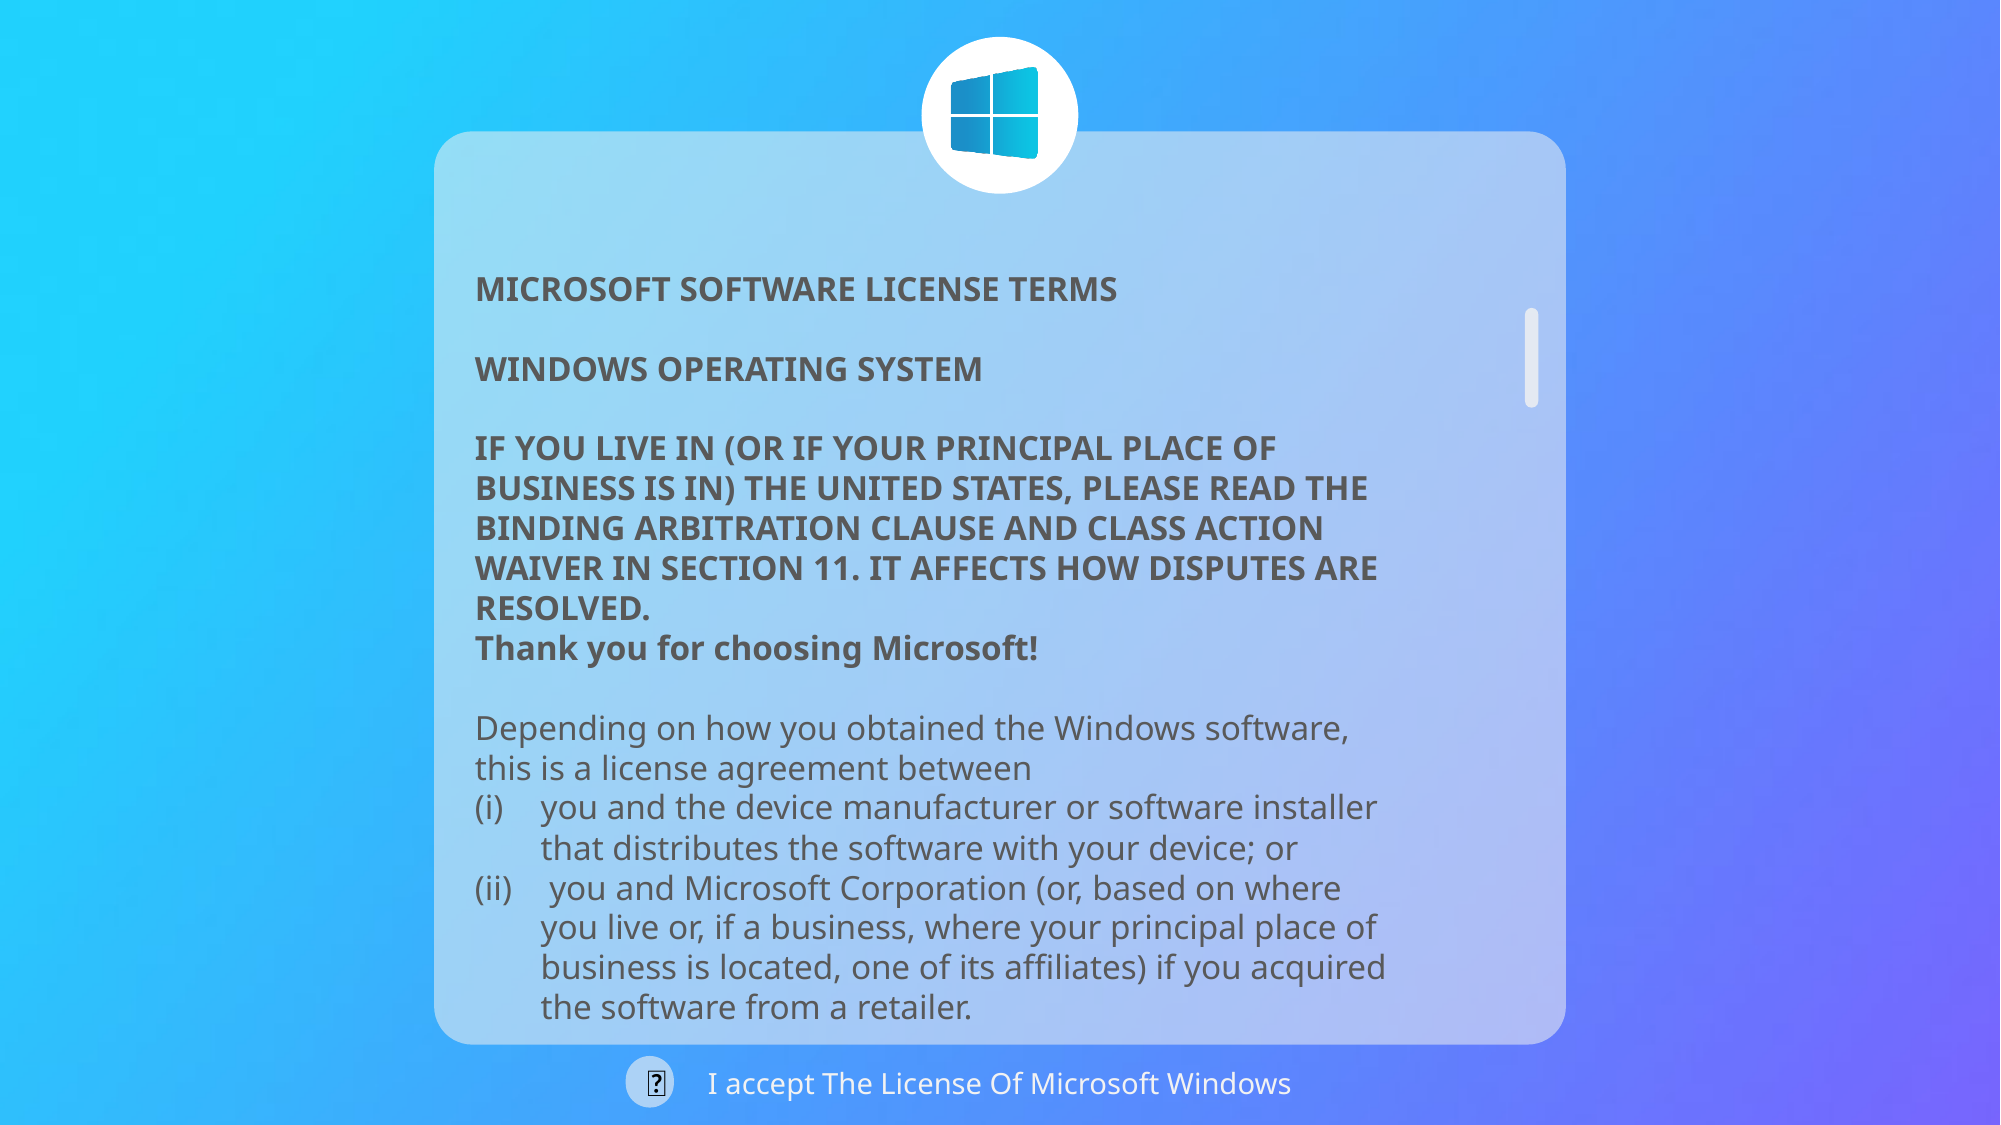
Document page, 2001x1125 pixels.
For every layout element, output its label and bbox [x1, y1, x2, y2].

text_box [434, 131, 1566, 1045]
text_box [921, 36, 1079, 194]
picture [0, 0, 2000, 1125]
